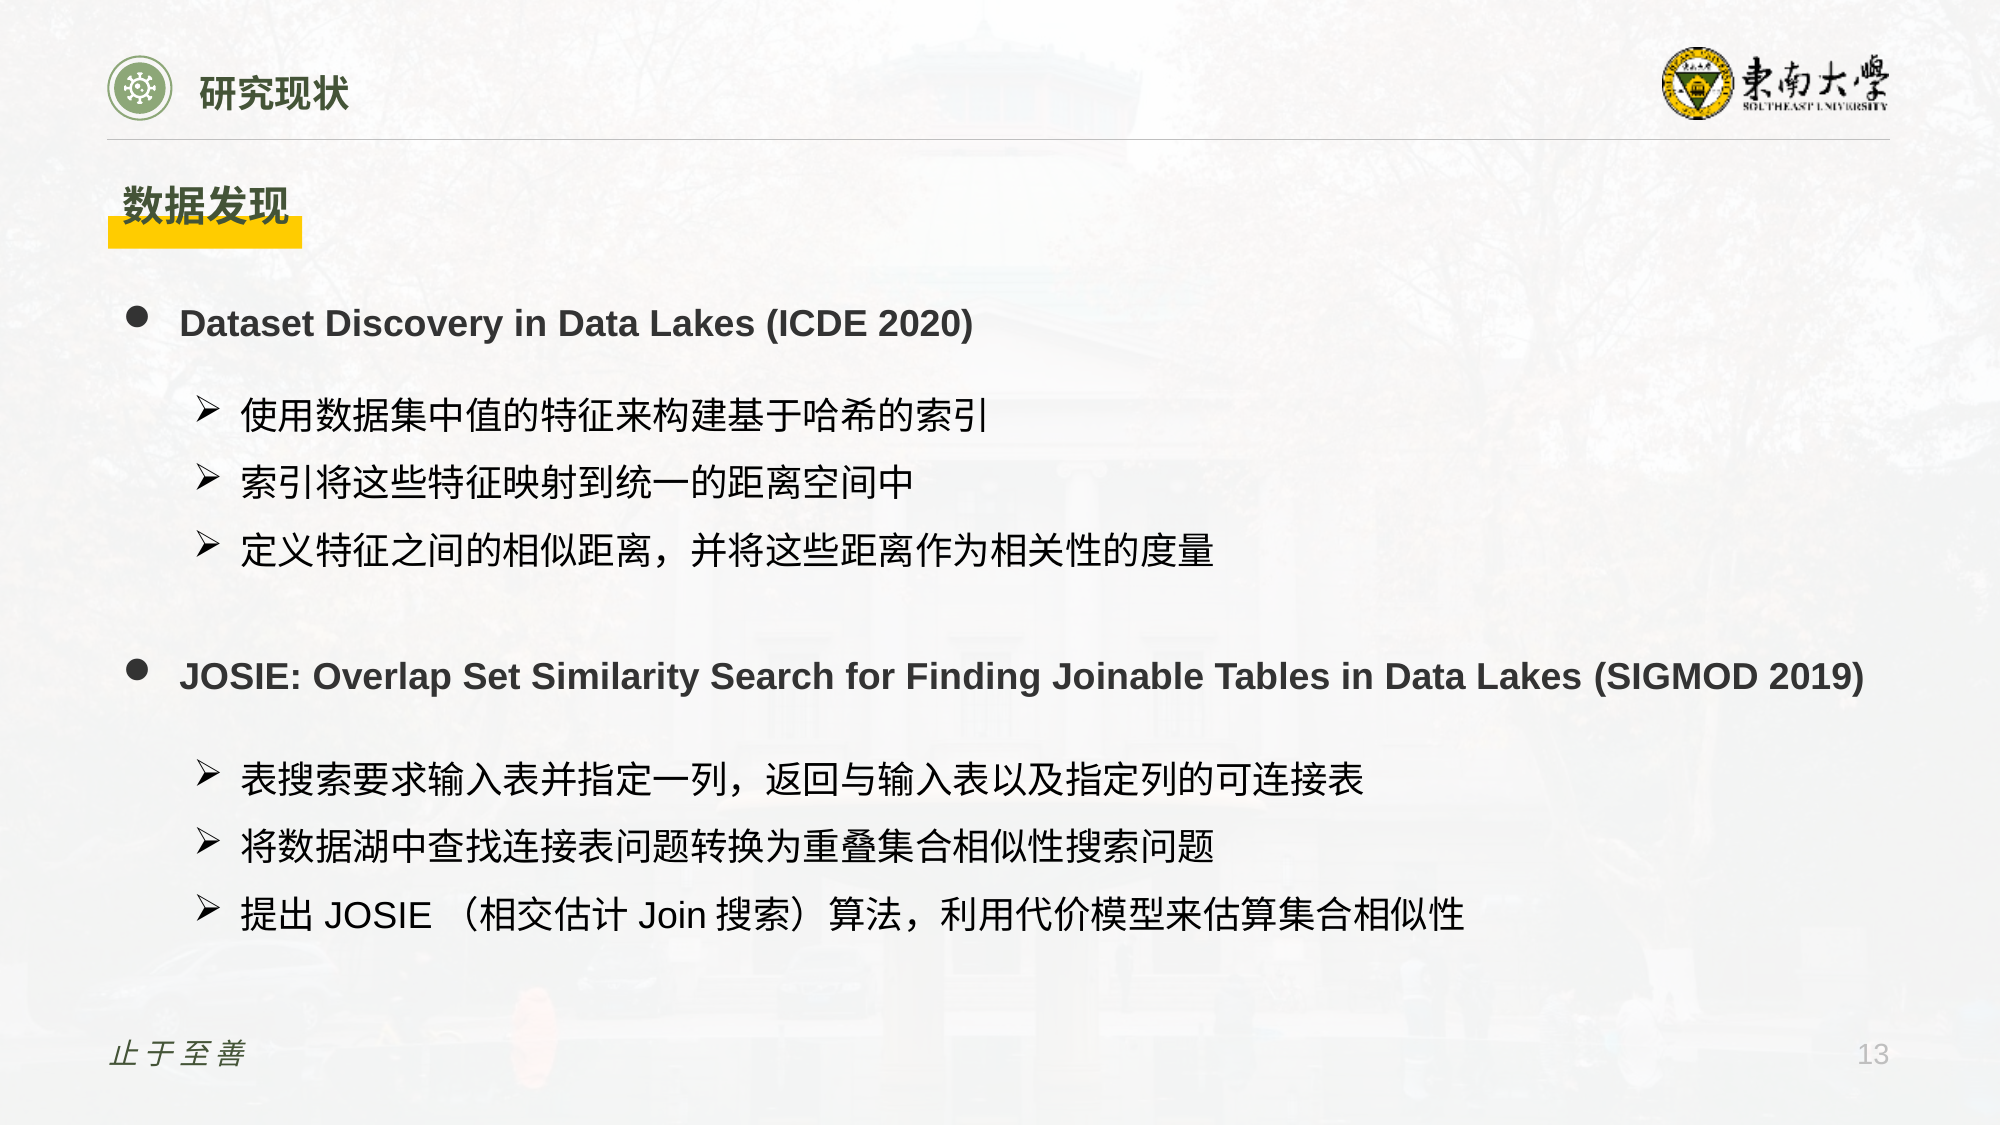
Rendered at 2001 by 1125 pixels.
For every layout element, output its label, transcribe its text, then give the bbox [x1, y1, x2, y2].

text_box Dataset Discovery in Data Lakes (ICDE 2020) [108, 291, 1311, 352]
text_box JOSIE: Overlap Set Similarity Search for Finding Joinable Tables in Data Lakes (SIGMOD 2019) [108, 644, 1890, 705]
text_box 使用数据集中值的特征来构建基于哈希的索引 索引将这些特征映射到统一的距离空间中 定义特征之间的相似距离，并将这些距离作为相关性的度量 [178, 361, 1507, 579]
text_box 数据发现 [108, 172, 1698, 249]
picture [1662, 47, 1889, 120]
slide_number 13 [1439, 1022, 1890, 1083]
text_box 研究现状 [199, 62, 1646, 123]
text_box 表搜索要求输入表并指定一列，返回与输入表以及指定列的可连接表 将数据湖中查找连接表问题转换为重叠集合相似性搜索问题 提出JOSIE（相交估计Join搜索）算法，利用代价模型来估算集合相似性 [178, 725, 1890, 943]
slide_number 止于至善 [108, 1022, 657, 1083]
